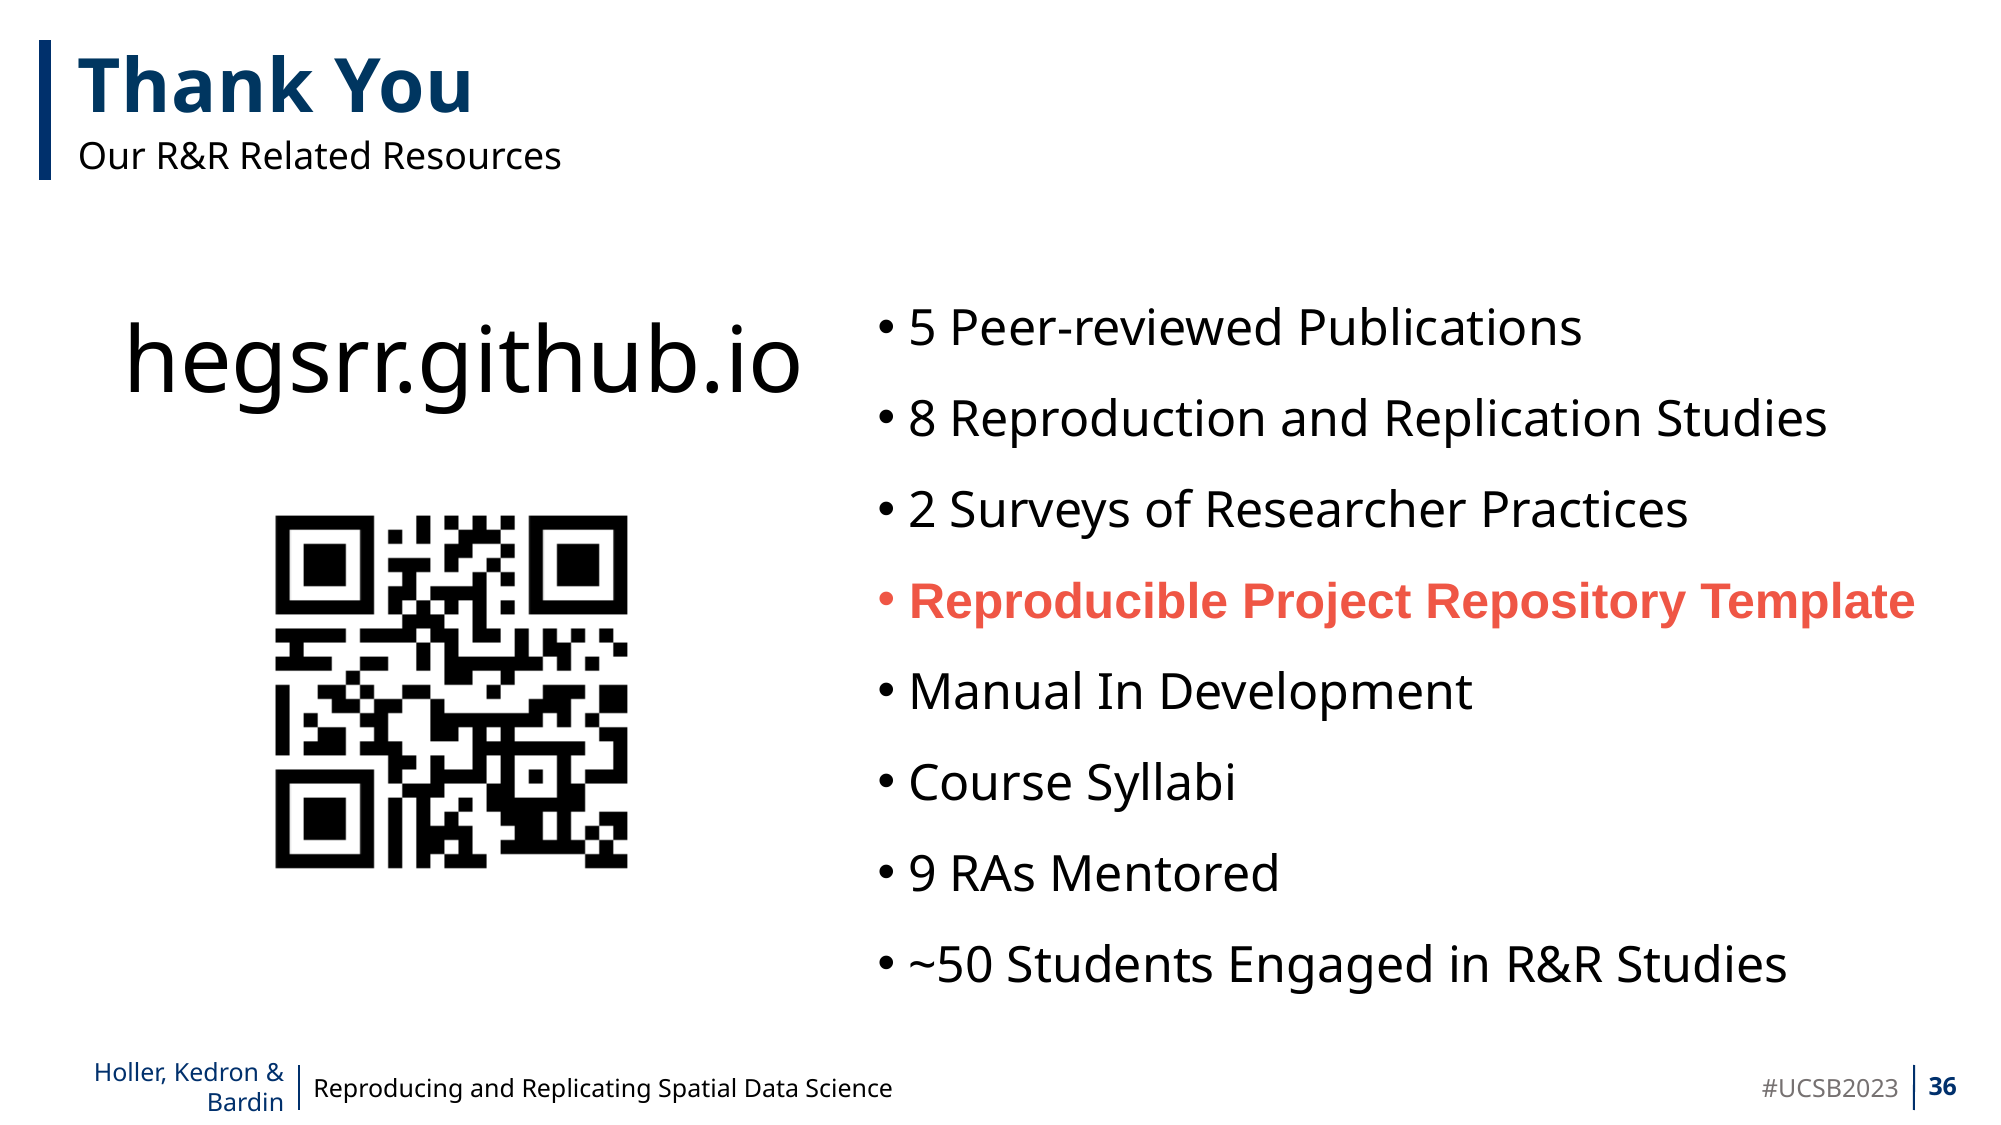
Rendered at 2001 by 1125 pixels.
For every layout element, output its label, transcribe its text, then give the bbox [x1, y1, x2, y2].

text_box hegsrr.github.io [63, 282, 842, 1016]
list Our R&R Related Resources [63, 129, 1748, 188]
picture [218, 458, 687, 928]
list Thank You [63, 40, 1748, 129]
list 5 Peer-reviewed Publications 8 Reproduction and Replication Studies 2 Surveys of Researcher Practices Reproducible Project Repository Template Manual In Development Course Syllabi 9 RAs Mentored ~50 Students Engaged in R&R Studies [862, 282, 1950, 1016]
